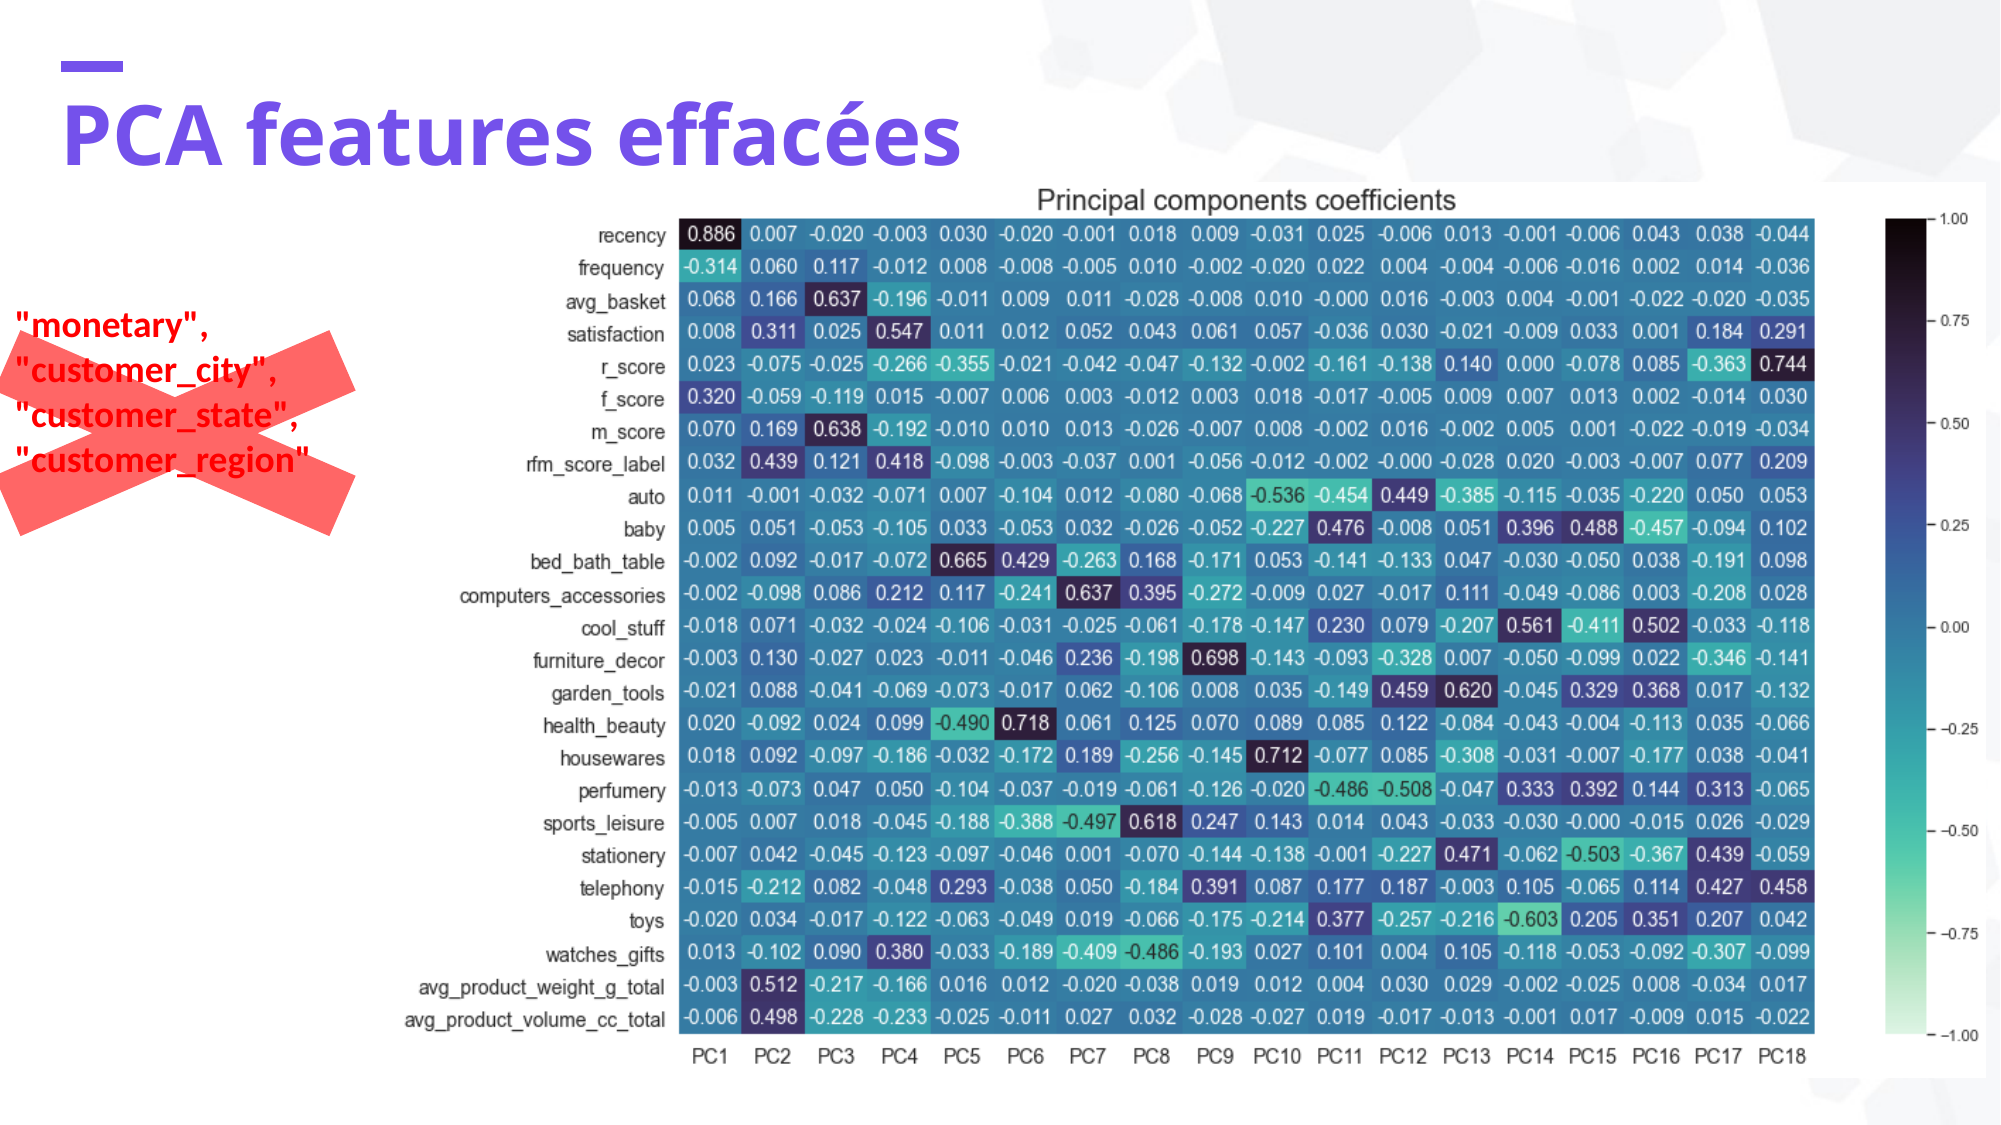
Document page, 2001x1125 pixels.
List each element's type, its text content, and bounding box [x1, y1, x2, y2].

text_box PCA features effacées [45, 70, 1863, 206]
text_box [0, 328, 357, 538]
text_box "monetary", "customer_city", "customer_state", "customer_region" [0, 293, 395, 488]
picture [0, 0, 2001, 1125]
text_box [61, 61, 123, 70]
